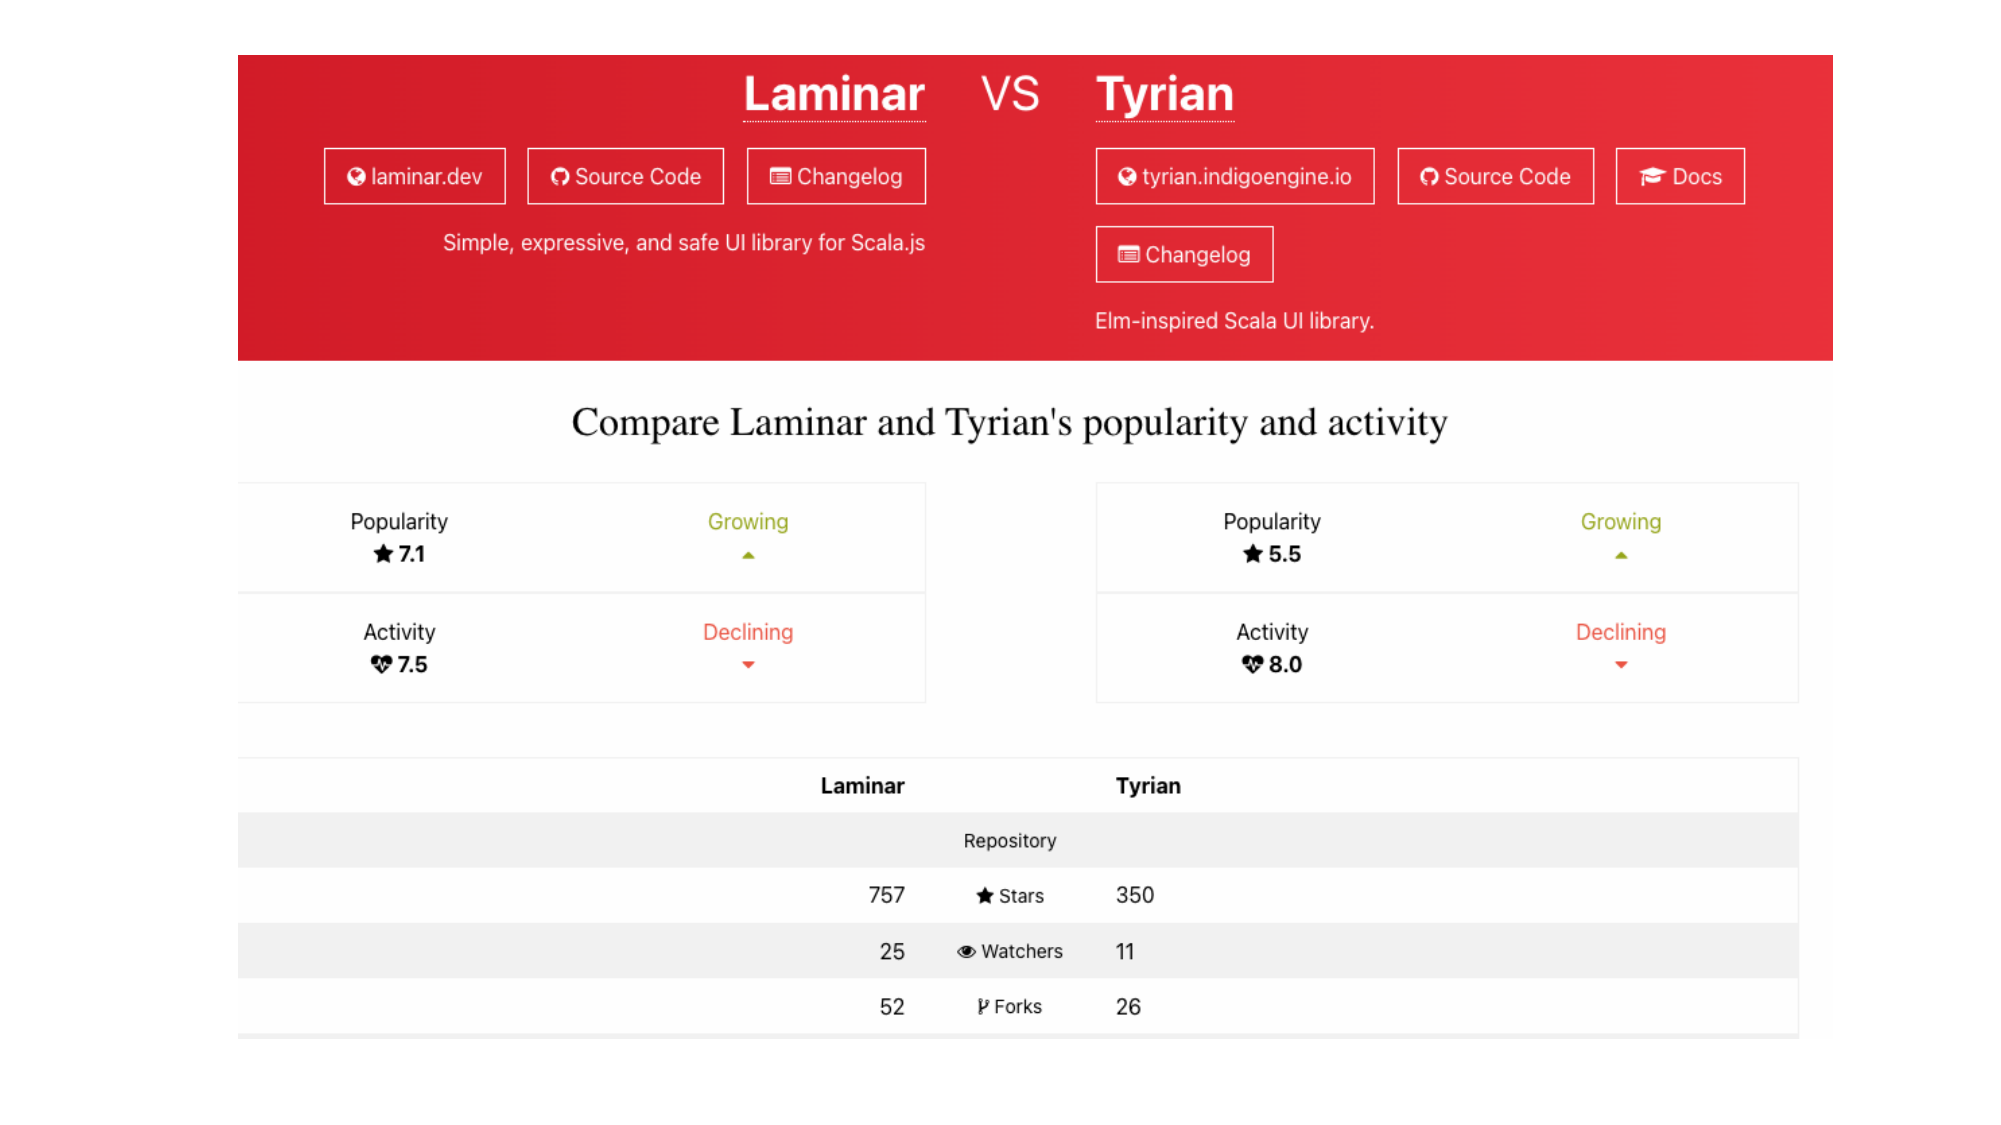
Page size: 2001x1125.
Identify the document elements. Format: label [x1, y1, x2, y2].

picture [237, 55, 1833, 1039]
